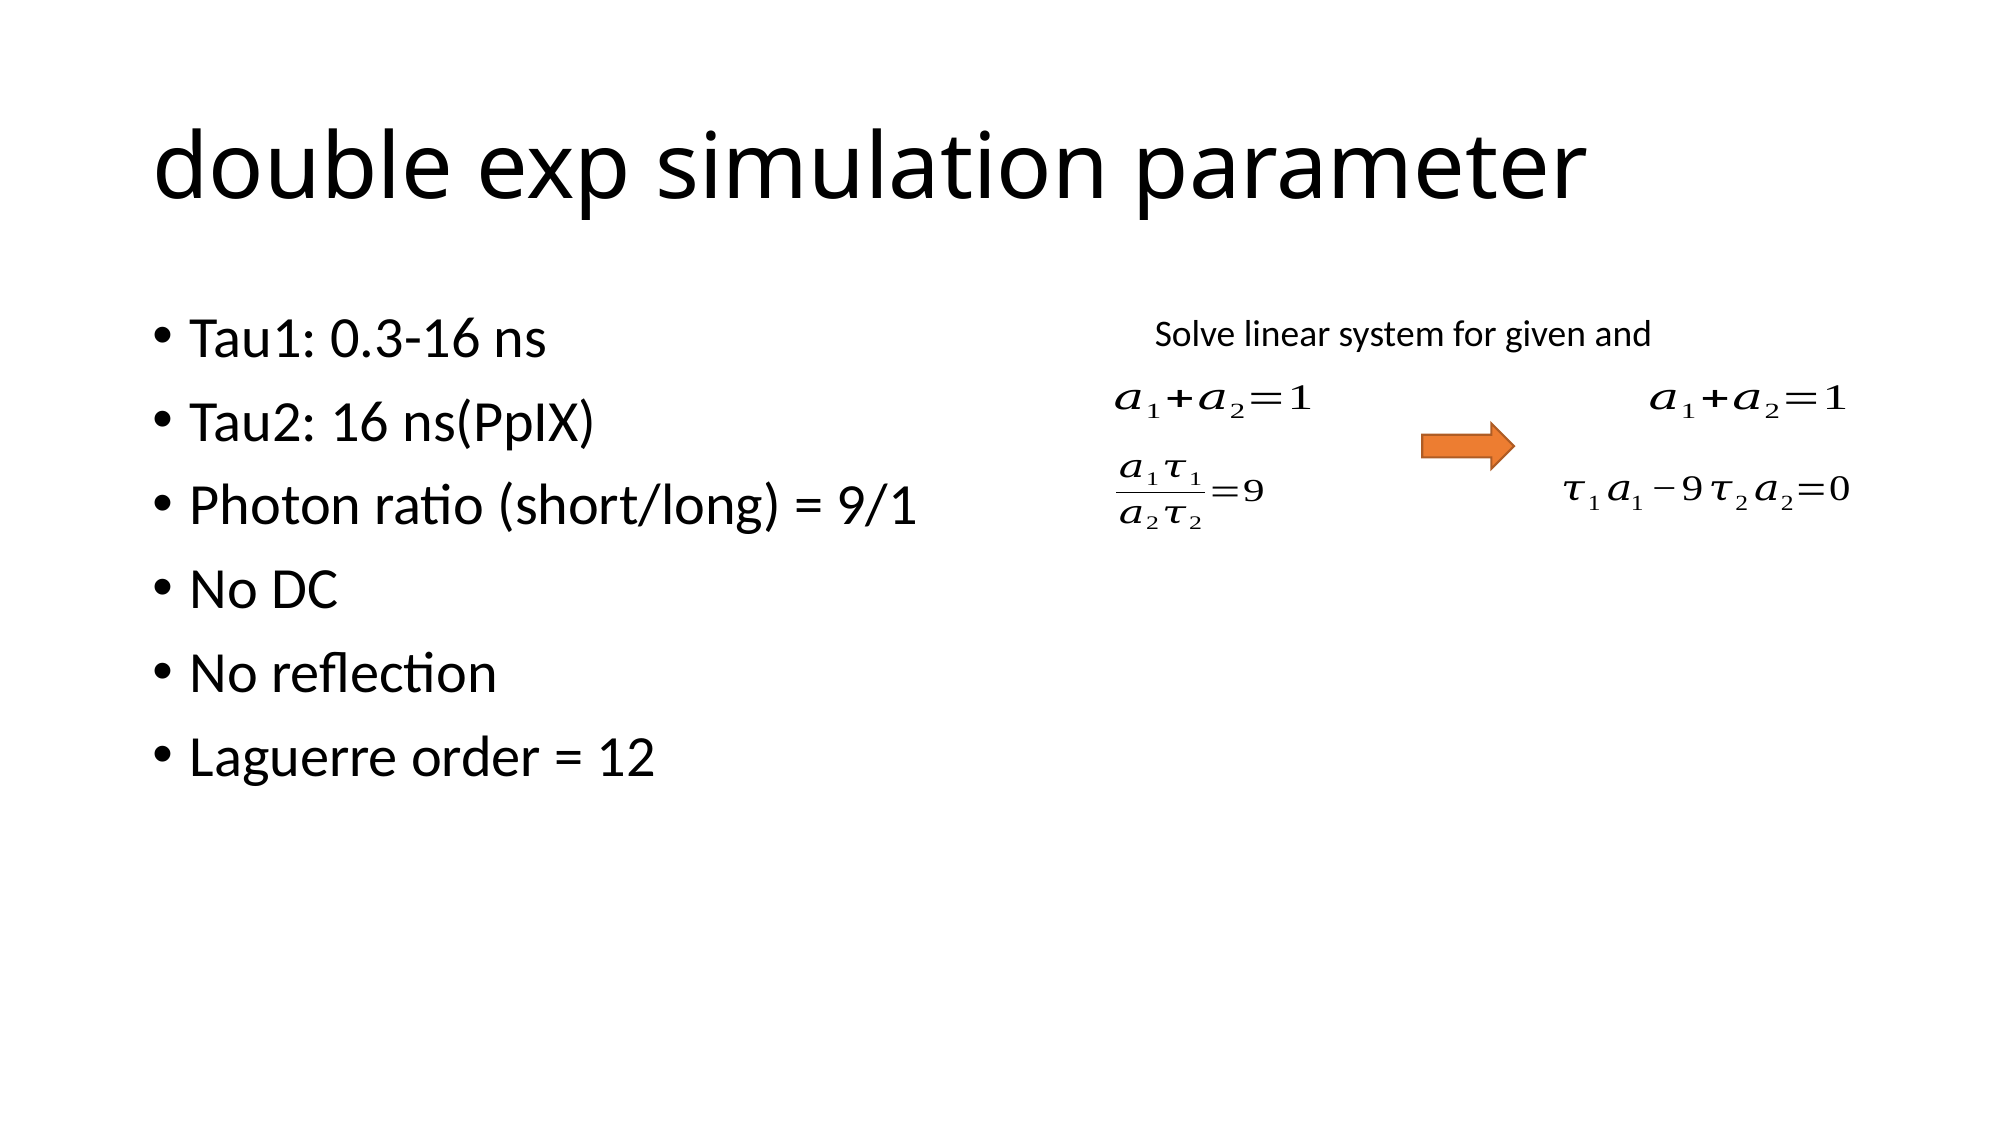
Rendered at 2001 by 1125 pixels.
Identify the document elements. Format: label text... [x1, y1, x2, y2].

title double exp simulation parameter [137, 59, 1863, 278]
text_box [1421, 420, 1516, 472]
list Tau1: 0.3-16 ns Tau2: 16 ns(PpIX) Photon ratio (short/long) = 9/1 No DC No reflection Laguerre order = 12 [137, 299, 1000, 1014]
